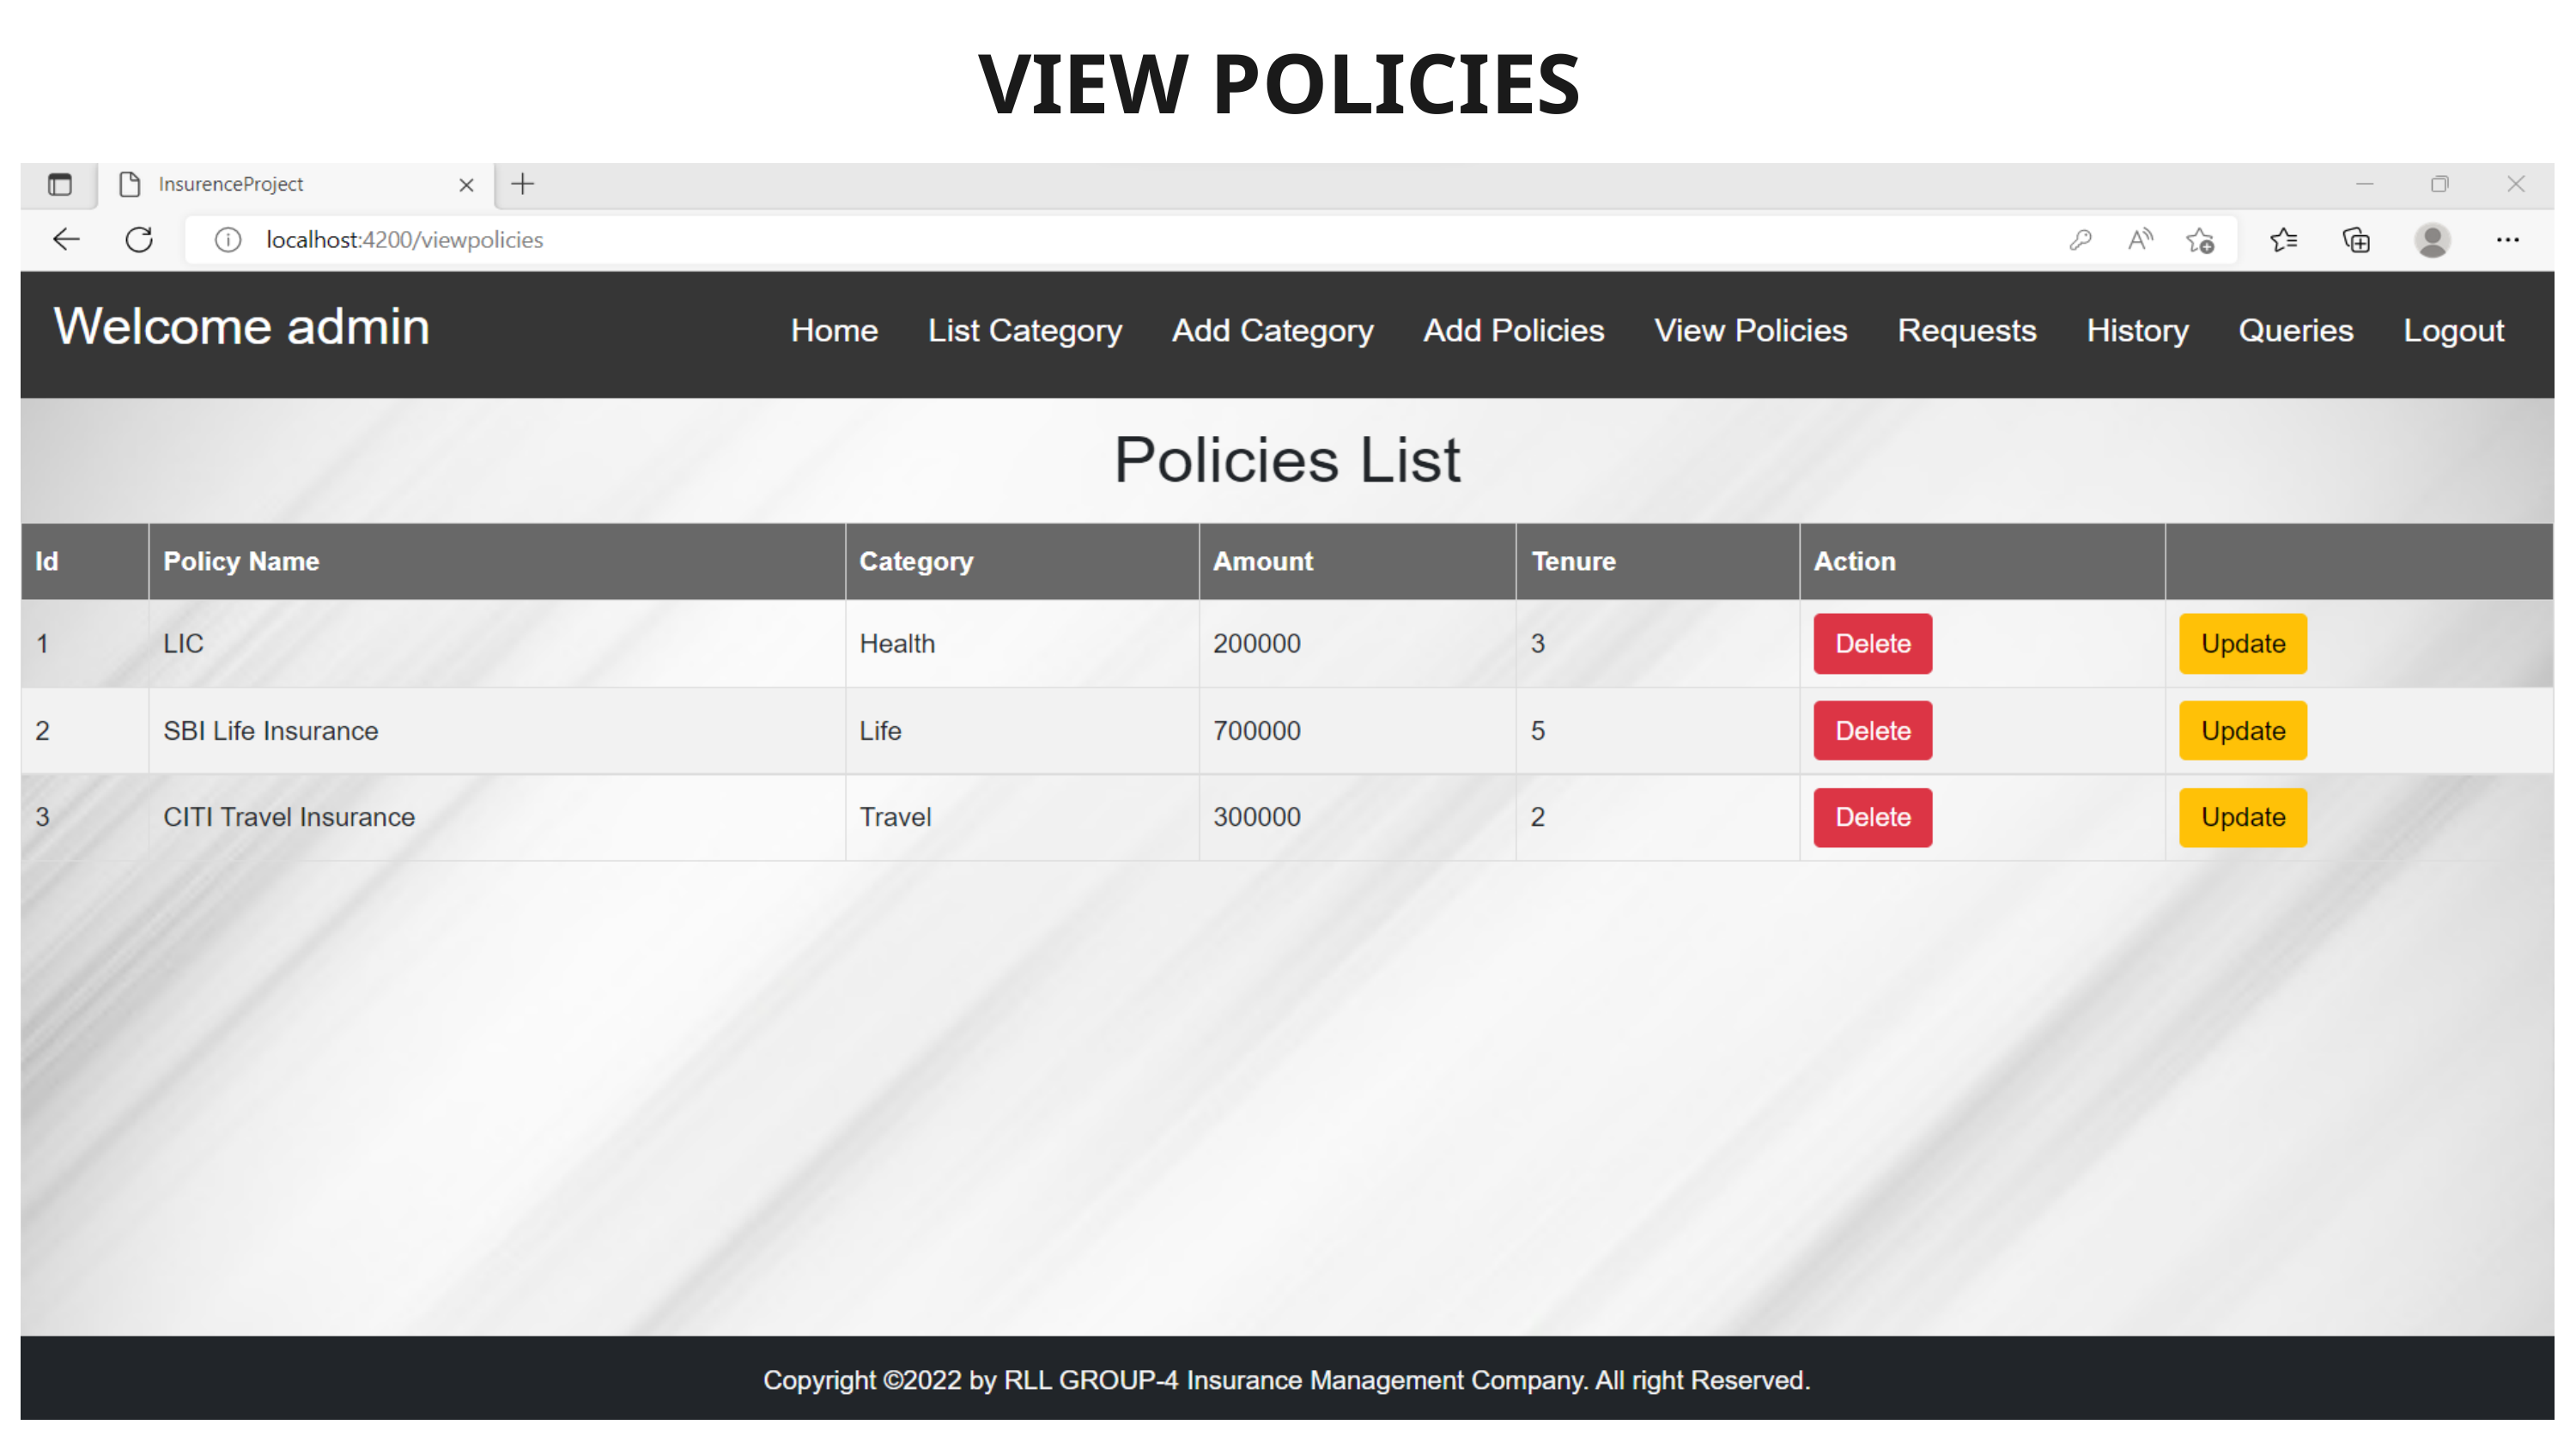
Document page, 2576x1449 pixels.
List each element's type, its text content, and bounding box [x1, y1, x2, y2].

title VIEW POLICIES [197, 0, 2364, 161]
picture [21, 163, 2555, 1421]
